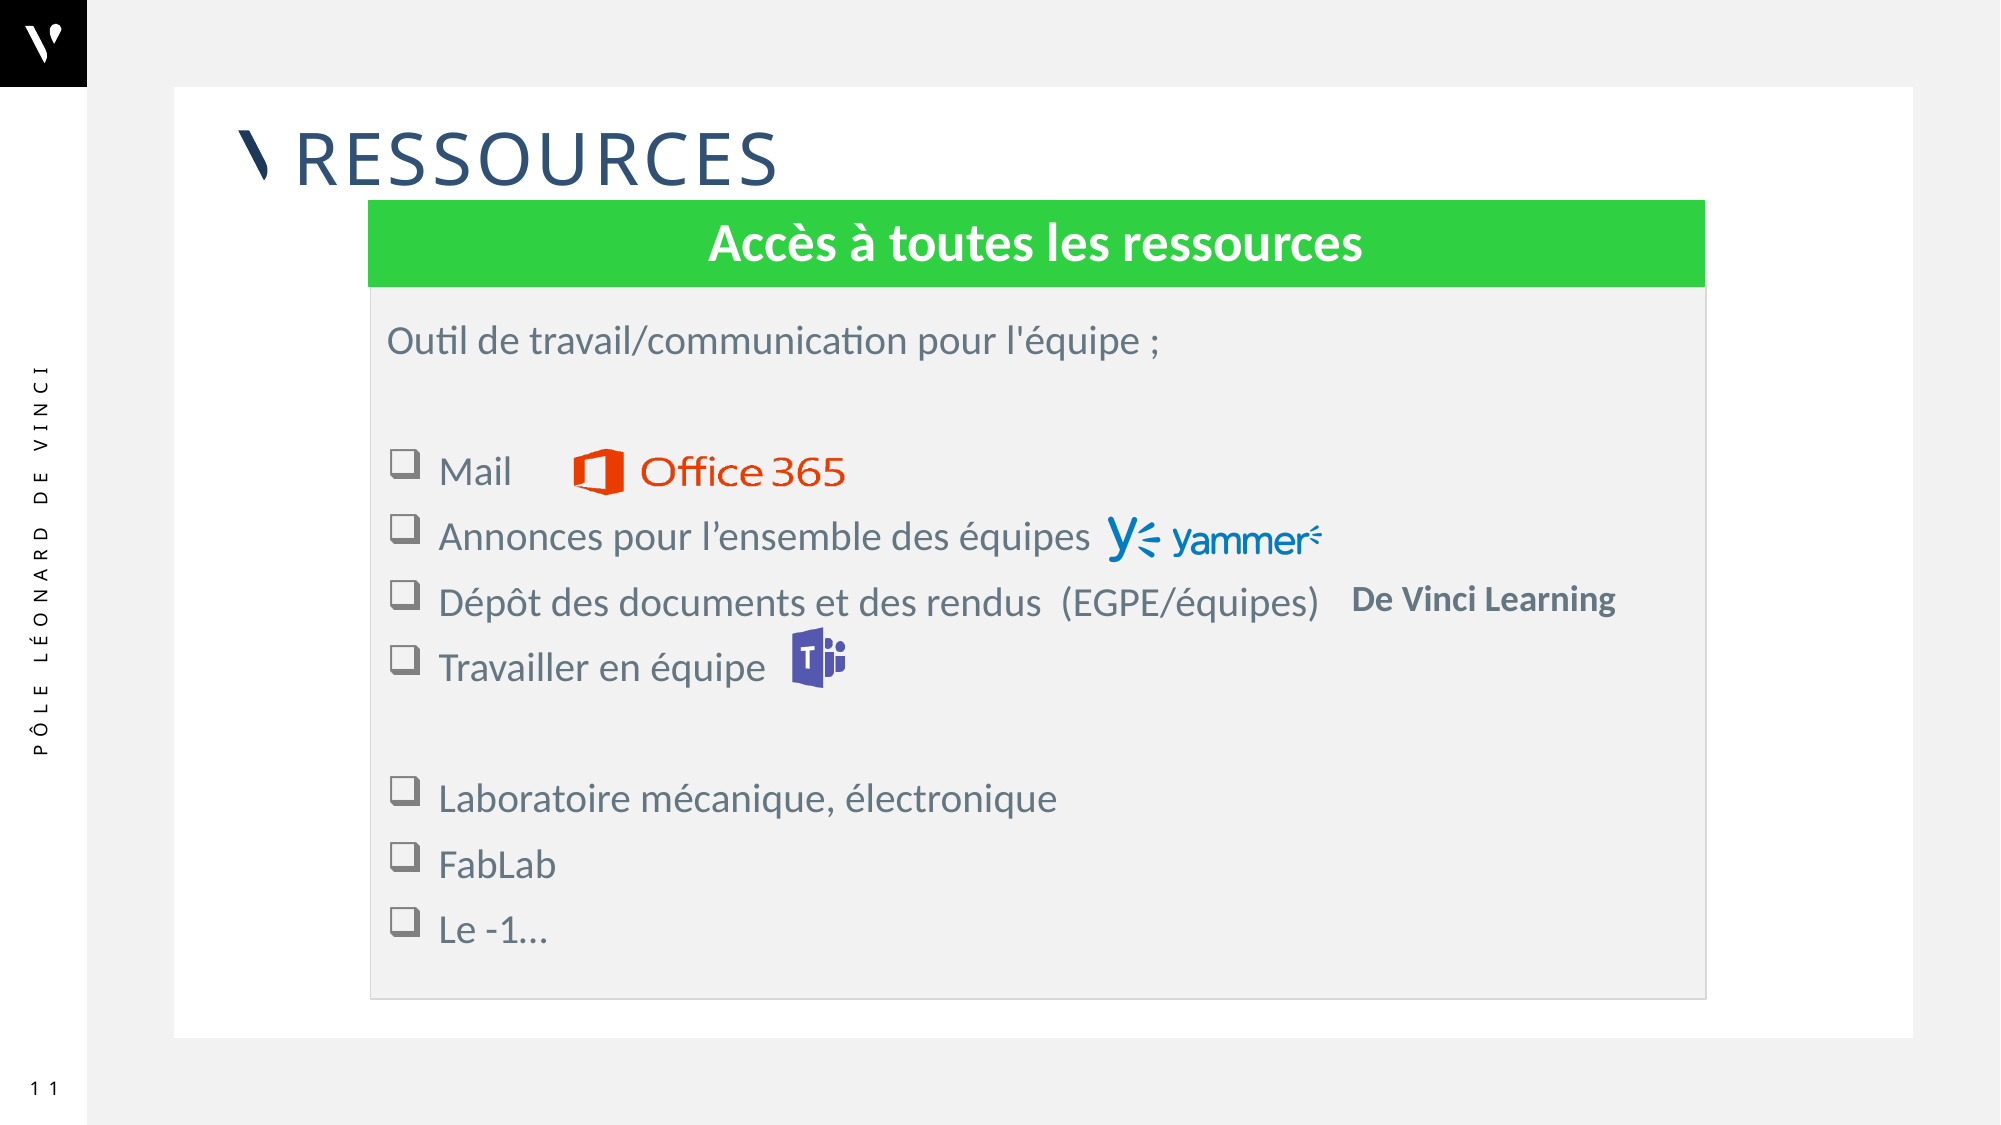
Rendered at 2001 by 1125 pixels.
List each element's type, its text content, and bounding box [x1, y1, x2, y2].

text_box De Vinci Learning [1337, 567, 1685, 627]
picture [1105, 511, 1324, 568]
text_box Accès à toutes les ressources [368, 201, 1705, 287]
slide_number 11 [9, 1077, 74, 1100]
title Ressources [293, 122, 1806, 201]
text_box Outil de travail/communication pour l'équipe ; Mail Annonces pour l’ensemble des équipes Dépôt des documents et des rendus (EGPE/équipes) Travailler en équipe Laboratoire mécanique, électronique FabLab Le -1… [370, 285, 1707, 1000]
picture [777, 610, 859, 705]
picture [548, 428, 868, 515]
